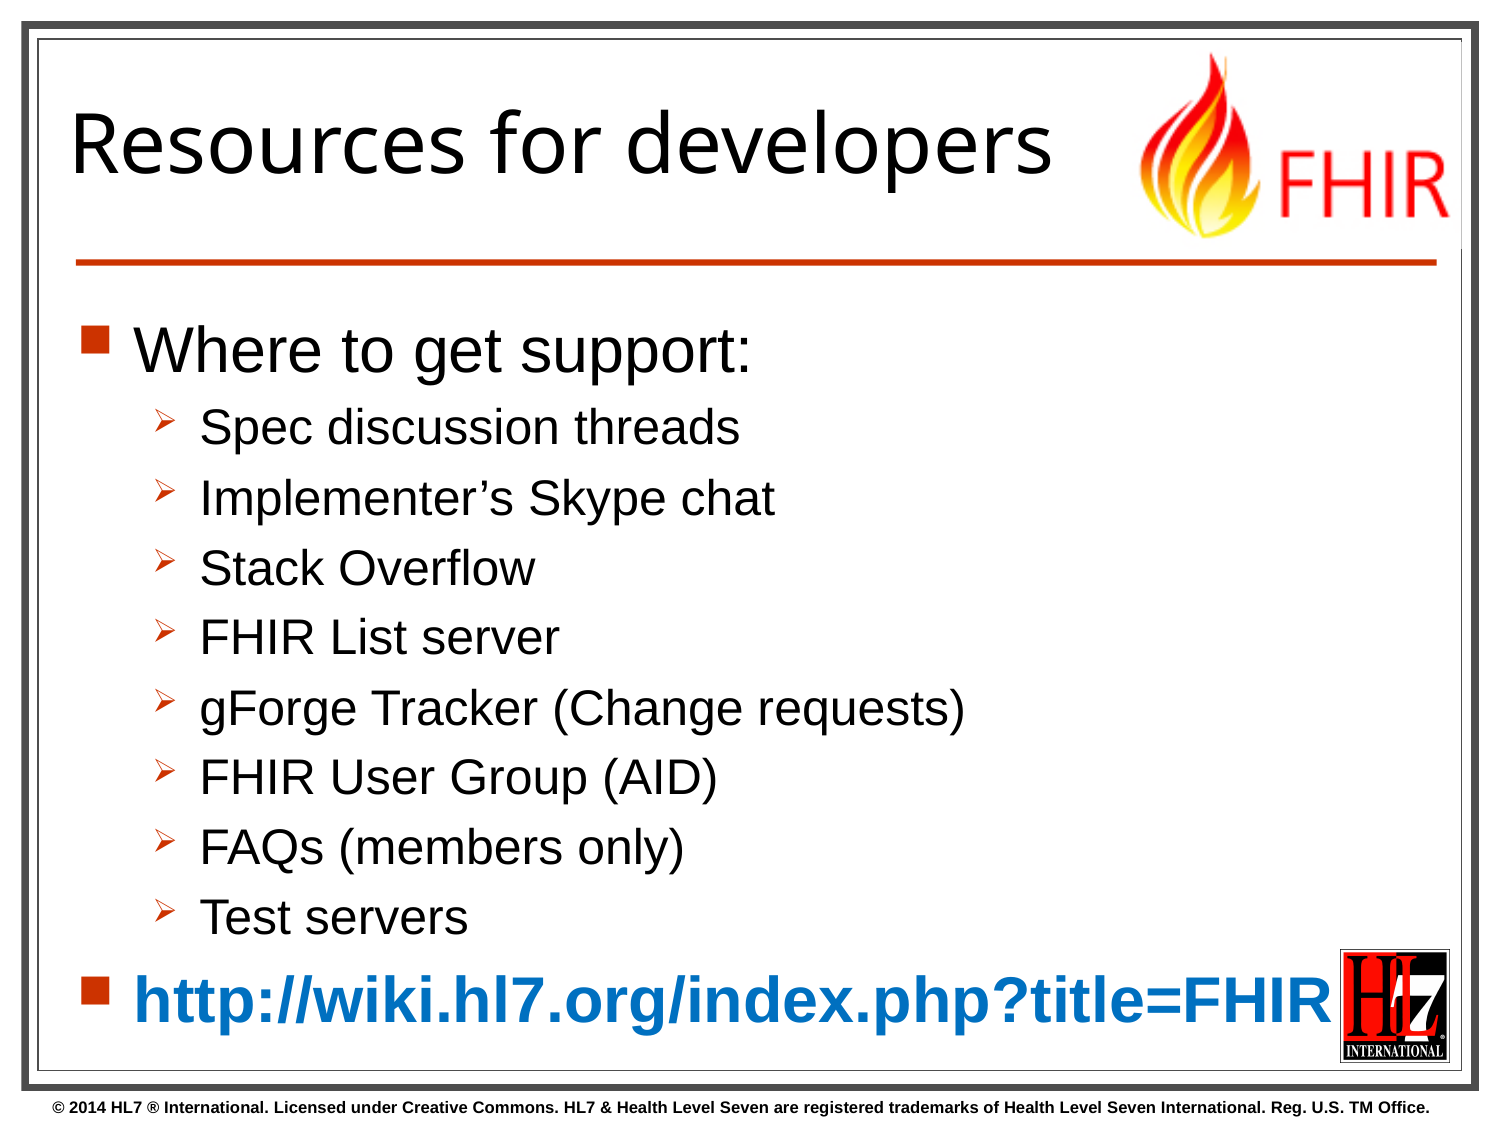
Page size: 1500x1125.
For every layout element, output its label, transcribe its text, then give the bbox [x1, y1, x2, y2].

picture [1340, 949, 1450, 1063]
picture [1128, 42, 1462, 249]
title Resources for developers [53, 54, 1128, 244]
list Where to get support: Spec discussion threads Implementer’s Skype chat Stack Overflow FHIR List server gForge Tracker (Change requests) FHIR User Group (AID) FAQs (members only) Test servers http://wiki.hl7.org/index.php?title=FHIR [62, 299, 1438, 1035]
